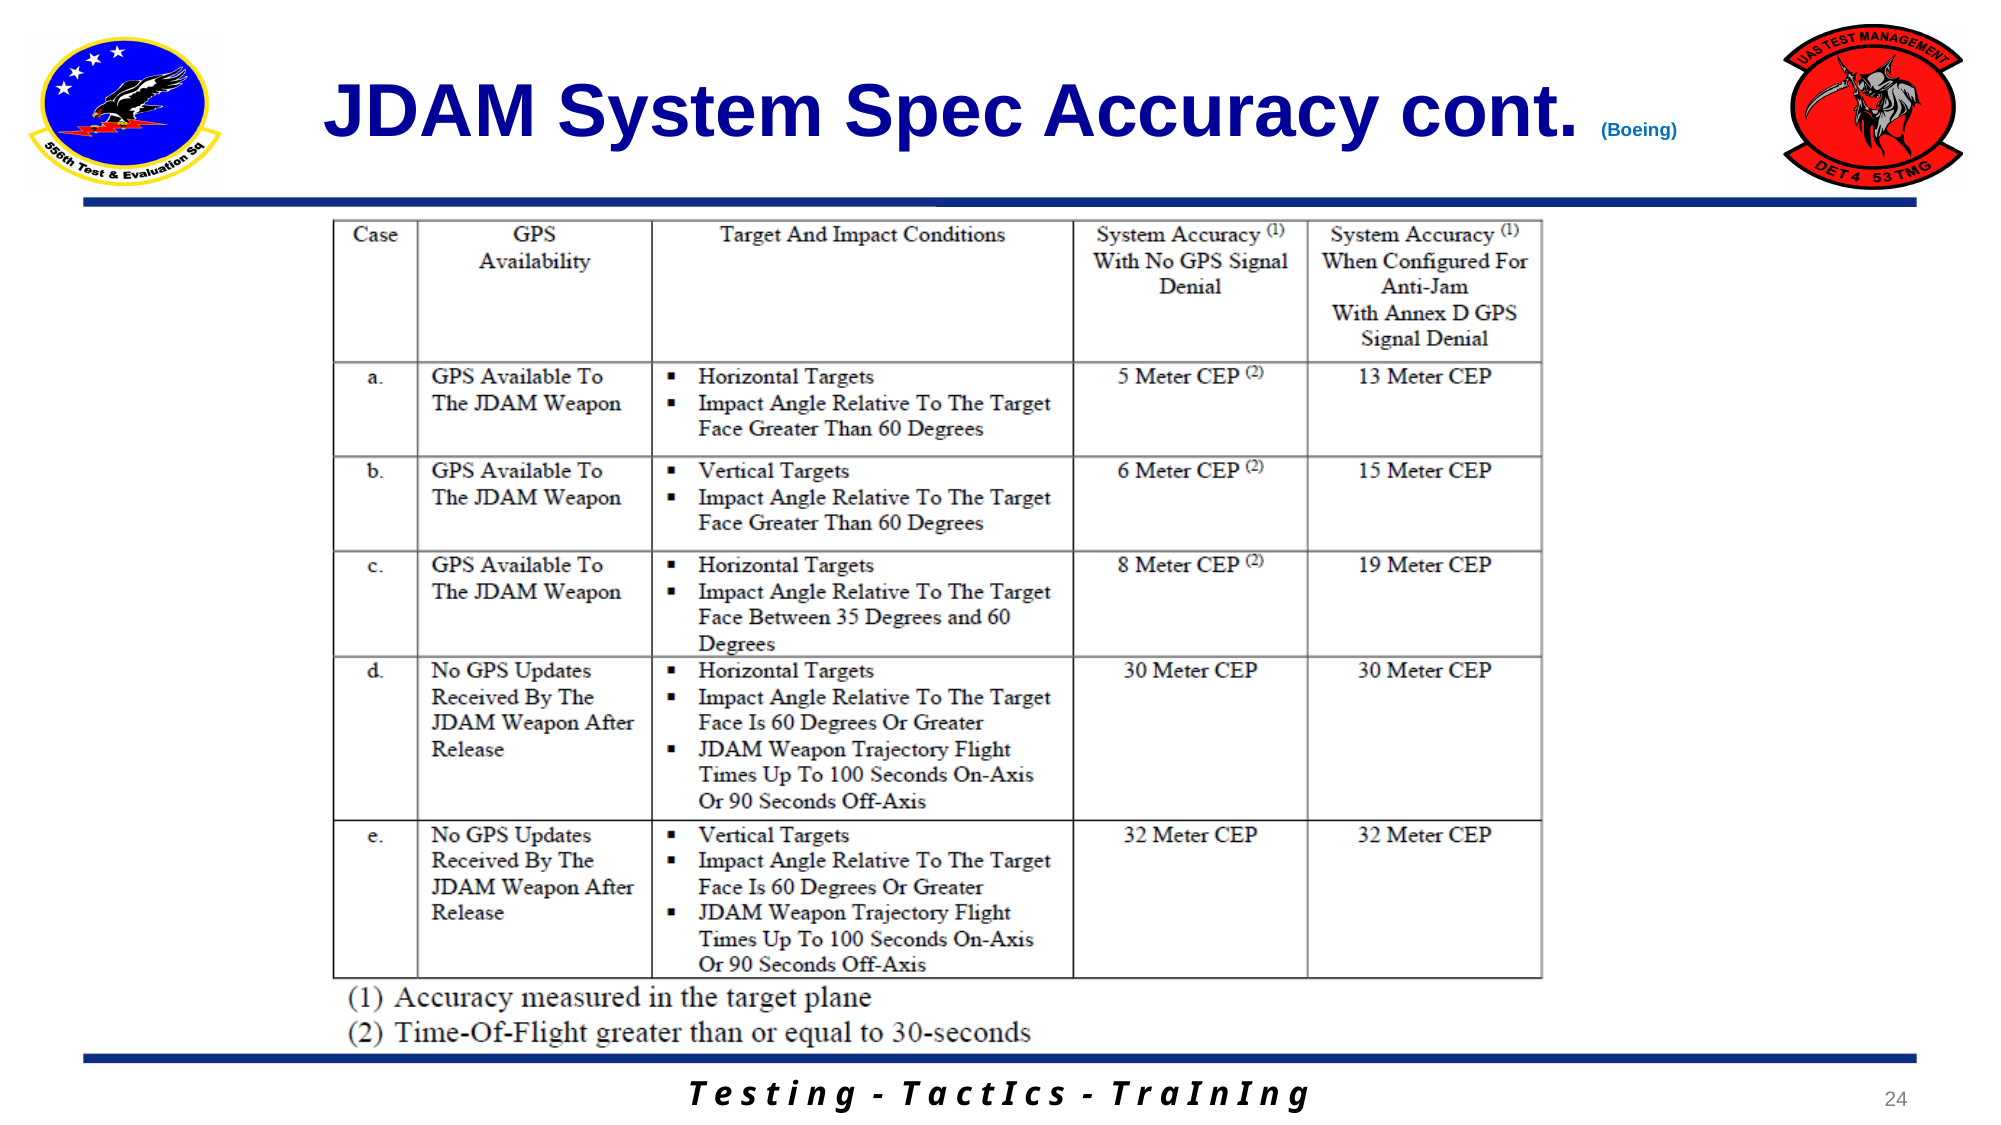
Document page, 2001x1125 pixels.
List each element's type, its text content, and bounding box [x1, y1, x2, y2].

picture [24, 35, 225, 188]
title JDAM System Spec Accuracy cont. (Boeing) [101, 38, 1901, 174]
picture [1783, 24, 1963, 190]
slide_number 24 [1518, 1071, 1910, 1113]
picture [319, 215, 1555, 1052]
